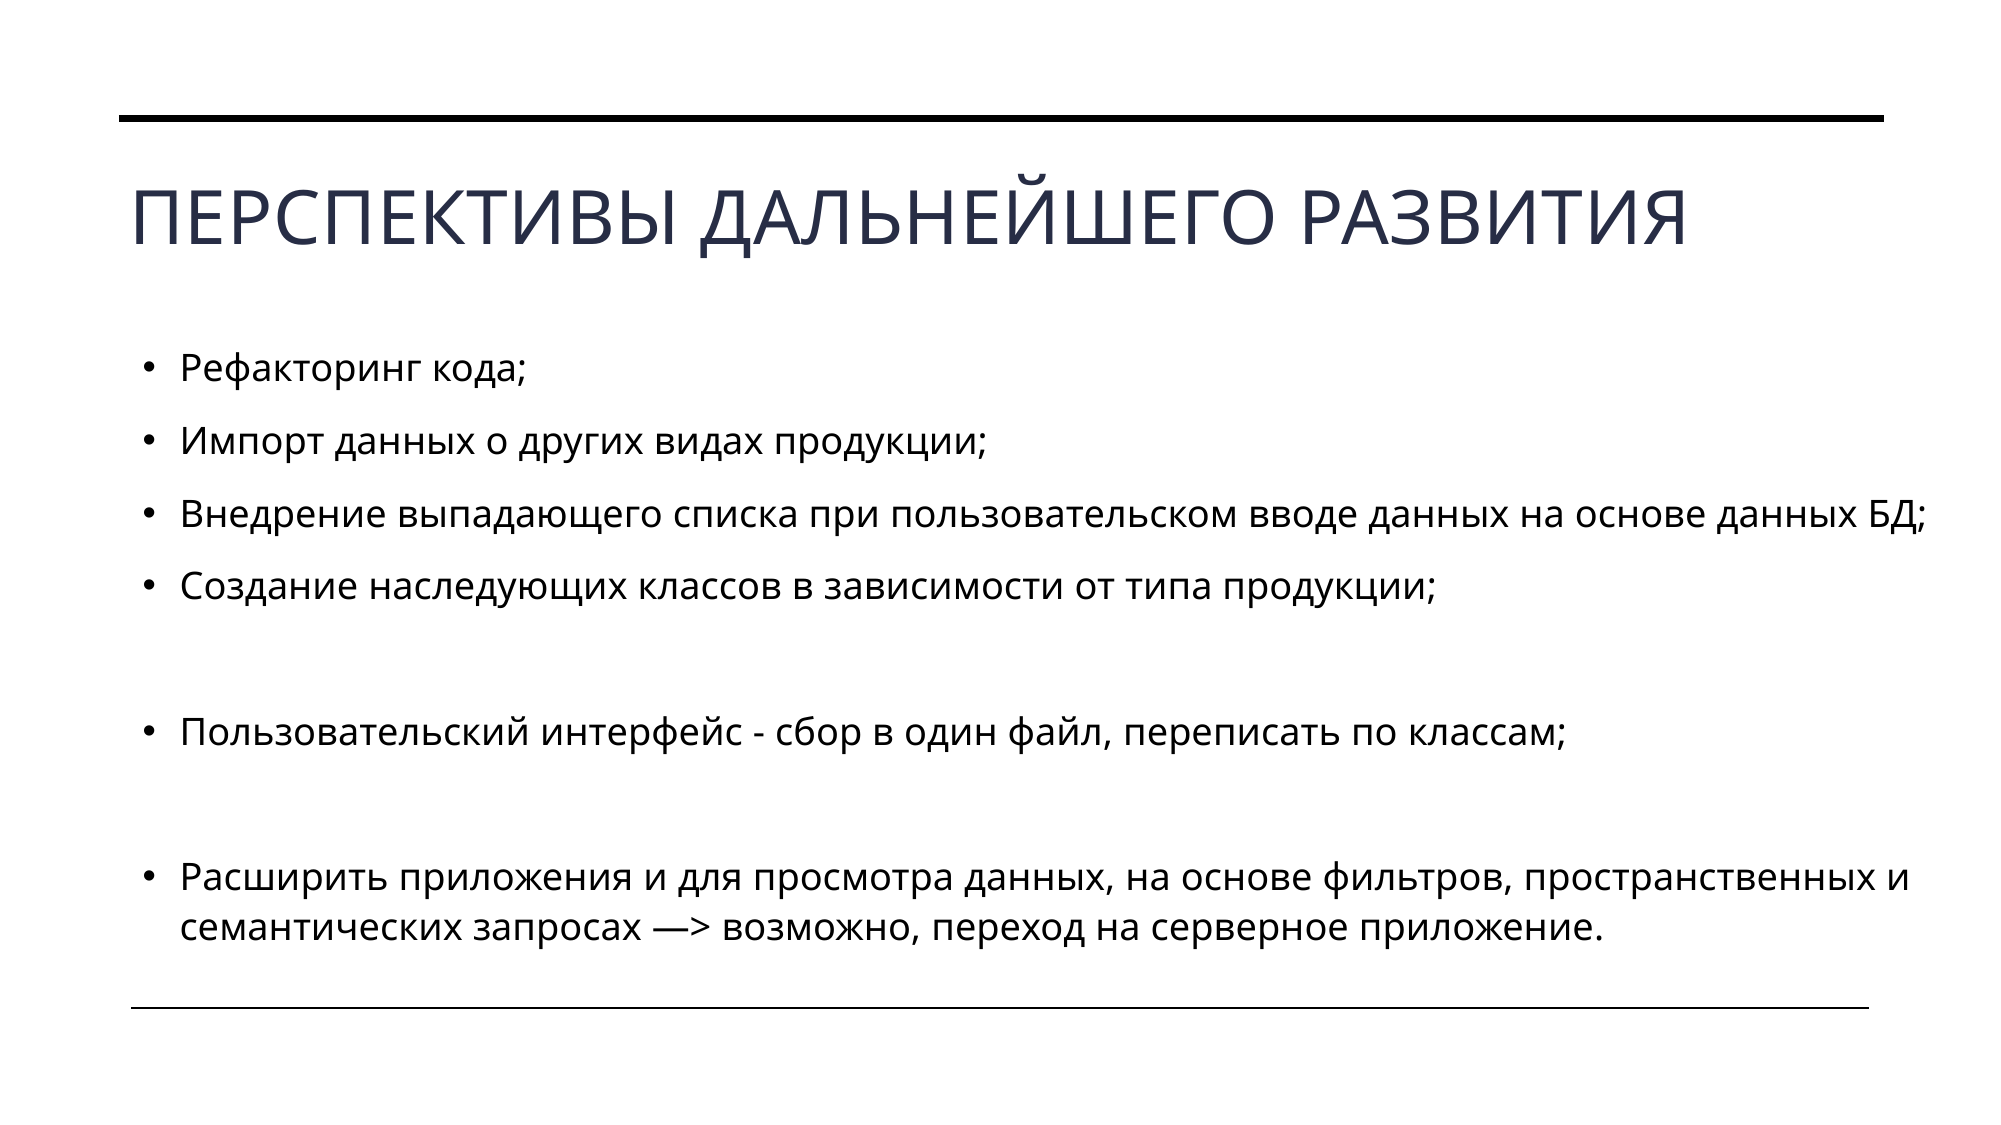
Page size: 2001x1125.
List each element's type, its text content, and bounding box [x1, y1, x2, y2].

list Рефакторинг кода; Импорт данных о других видах продукции; Внедрение выпадающего списка при пользовательском вводе данных на основе данных БД; Создание наследующих классов в зависимости от типа продукции; Пользовательский интерфейс - сбор в один файл, переписать по классам; Расширить приложения и для просмотра данных, на основе фильтров, пространственных и семантических запросах —> возможно, переход на серверное приложение. [127, 331, 1959, 974]
title Перспективы дальнейшего развития [114, 161, 1871, 354]
